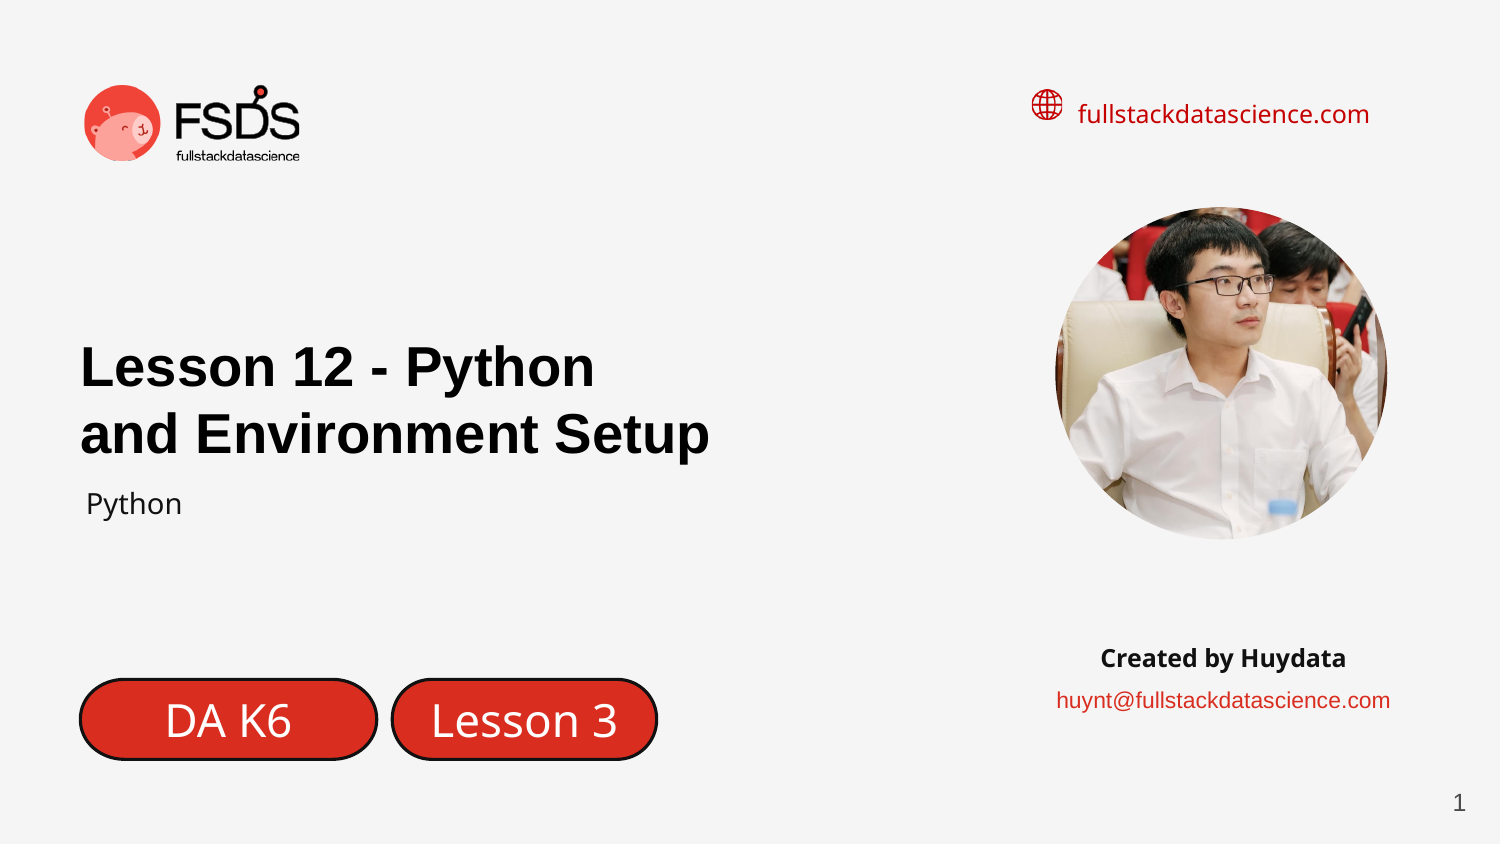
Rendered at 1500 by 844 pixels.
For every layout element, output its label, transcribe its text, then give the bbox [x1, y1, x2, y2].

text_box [391, 679, 657, 803]
text_box Lesson 12 - Python and Environment Setup [80, 330, 998, 466]
text_box huynt@fullstackdatascience.com [1032, 681, 1415, 714]
text_box [84, 84, 300, 161]
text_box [1031, 86, 1416, 121]
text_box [80, 679, 377, 760]
text_box 1 [1414, 786, 1467, 817]
text_box Created by Huydata [1075, 642, 1372, 673]
picture [1055, 206, 1388, 540]
text_box Python [85, 485, 891, 521]
